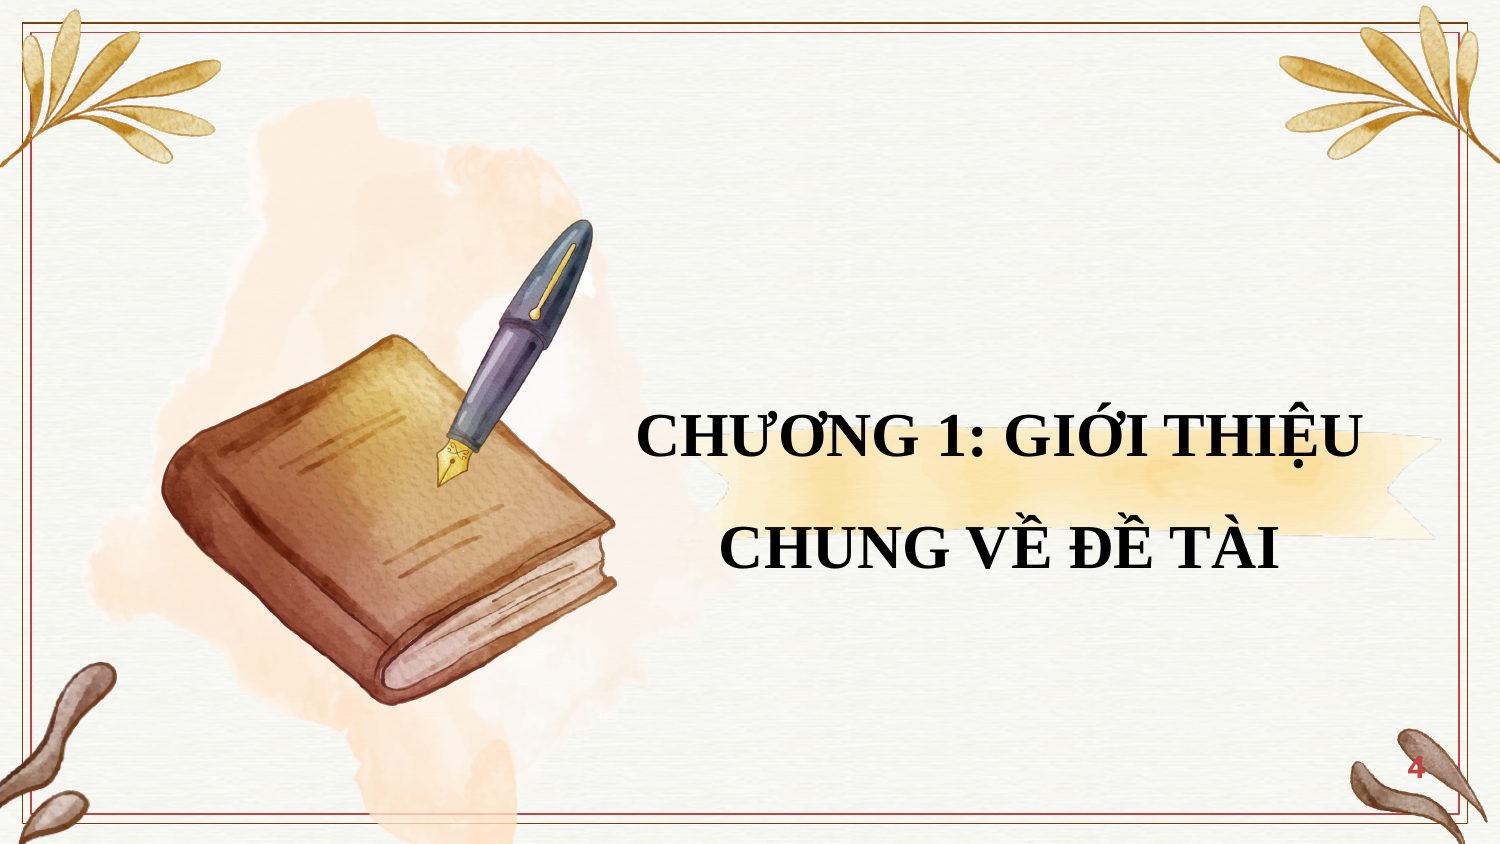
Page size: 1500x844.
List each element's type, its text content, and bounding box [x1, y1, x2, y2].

picture [0, 0, 1500, 844]
text_box CHƯƠNG 1: GIỚI THIỆU CHUNG VỀ ĐỀ TÀI [838, 349, 1460, 589]
